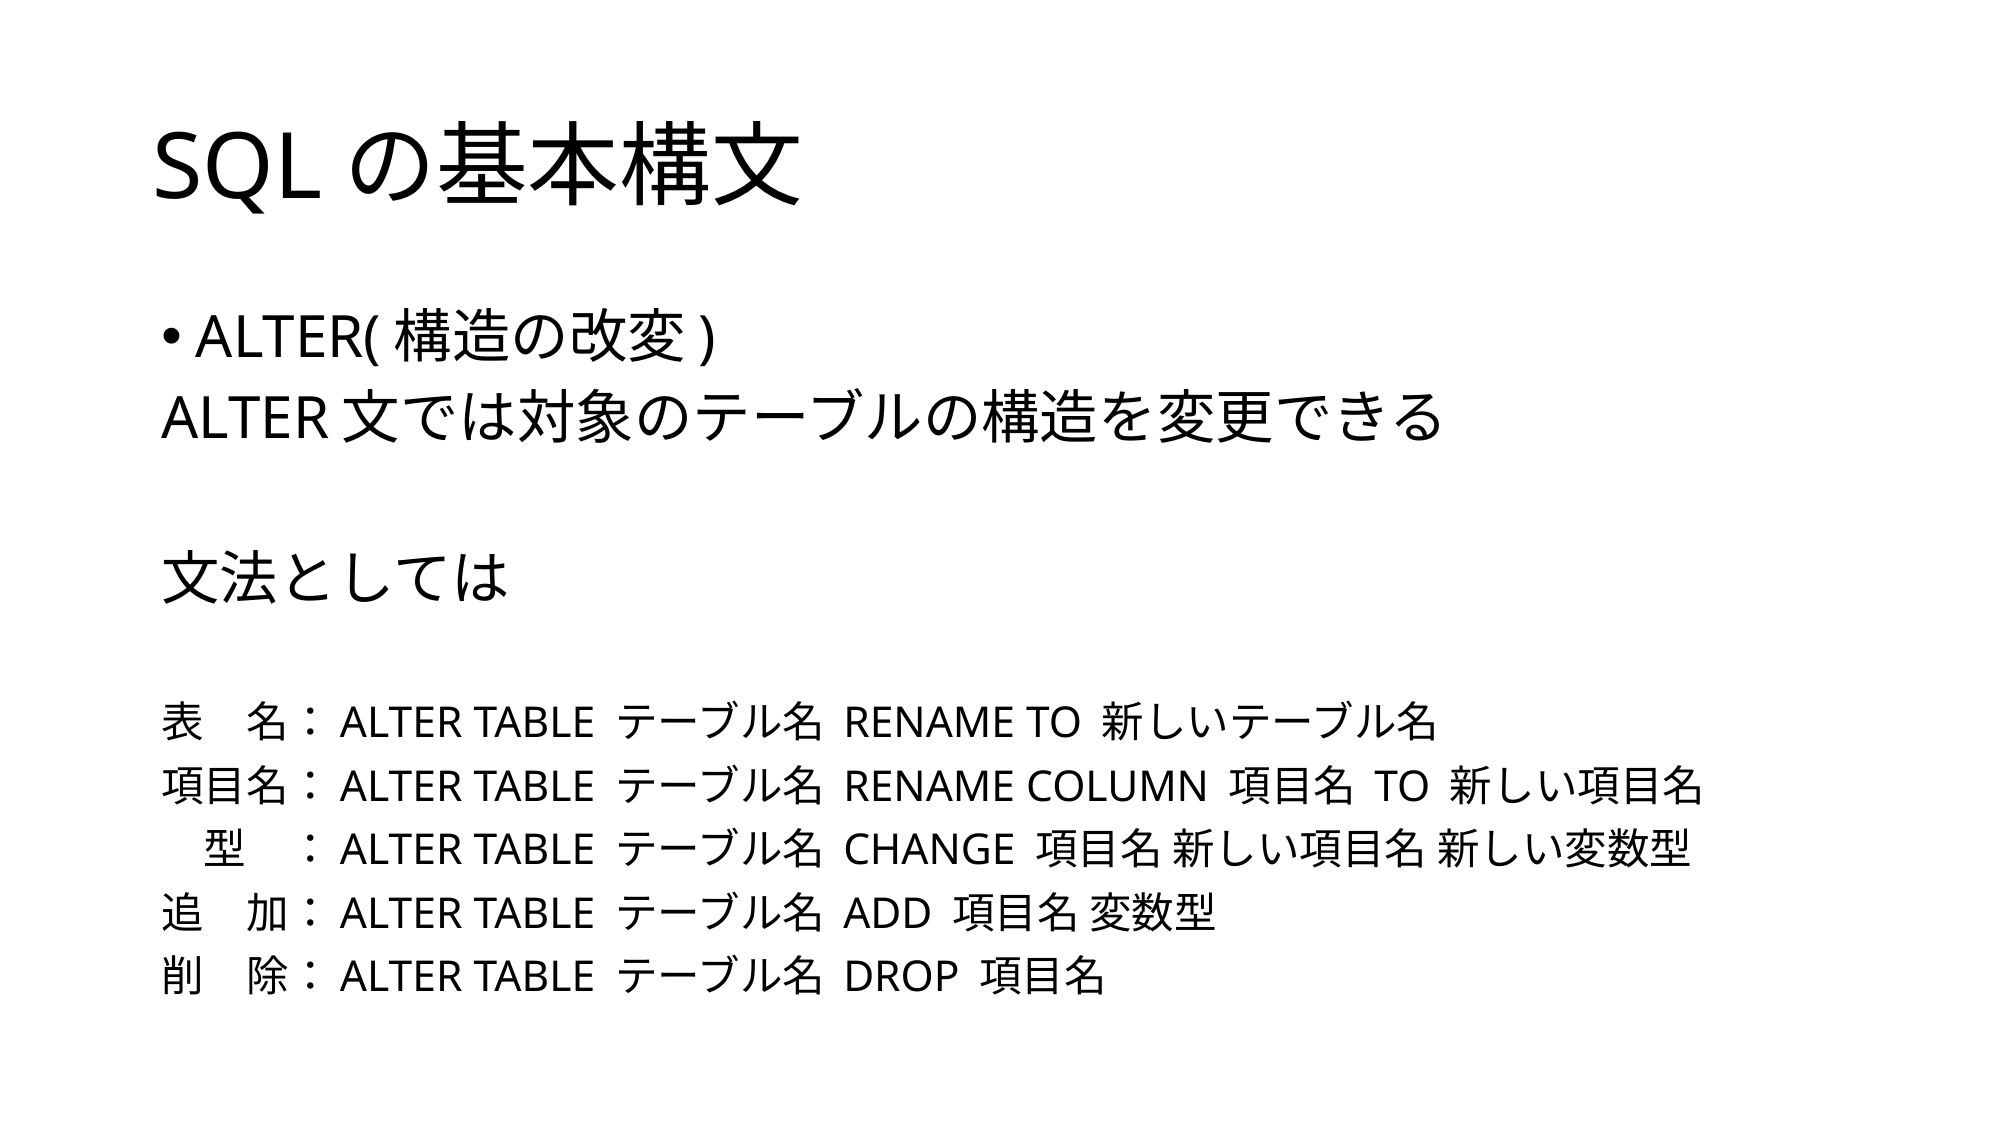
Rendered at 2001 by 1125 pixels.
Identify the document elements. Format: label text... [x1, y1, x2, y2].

list ALTER(構造の改変) ALTER文では対象のテーブルの構造を変更できる 文法としては 表 名：ALTER TABLE テーブル名 RENAME TO 新しいテーブル名 項目名：ALTER TABLE テーブル名 RENAME COLUMN 項目名 TO 新しい項目名 型 ：ALTER TABLE テーブル名 CHANGE 項目名 新しい項目名 新しい変数型 追 加：ALTER TABLE テーブル名 ADD 項目名 変数型 削 除：ALTER TABLE テーブル名 DROP 項目名 [146, 299, 1872, 1014]
title SQLの基本構文 [137, 59, 1863, 278]
